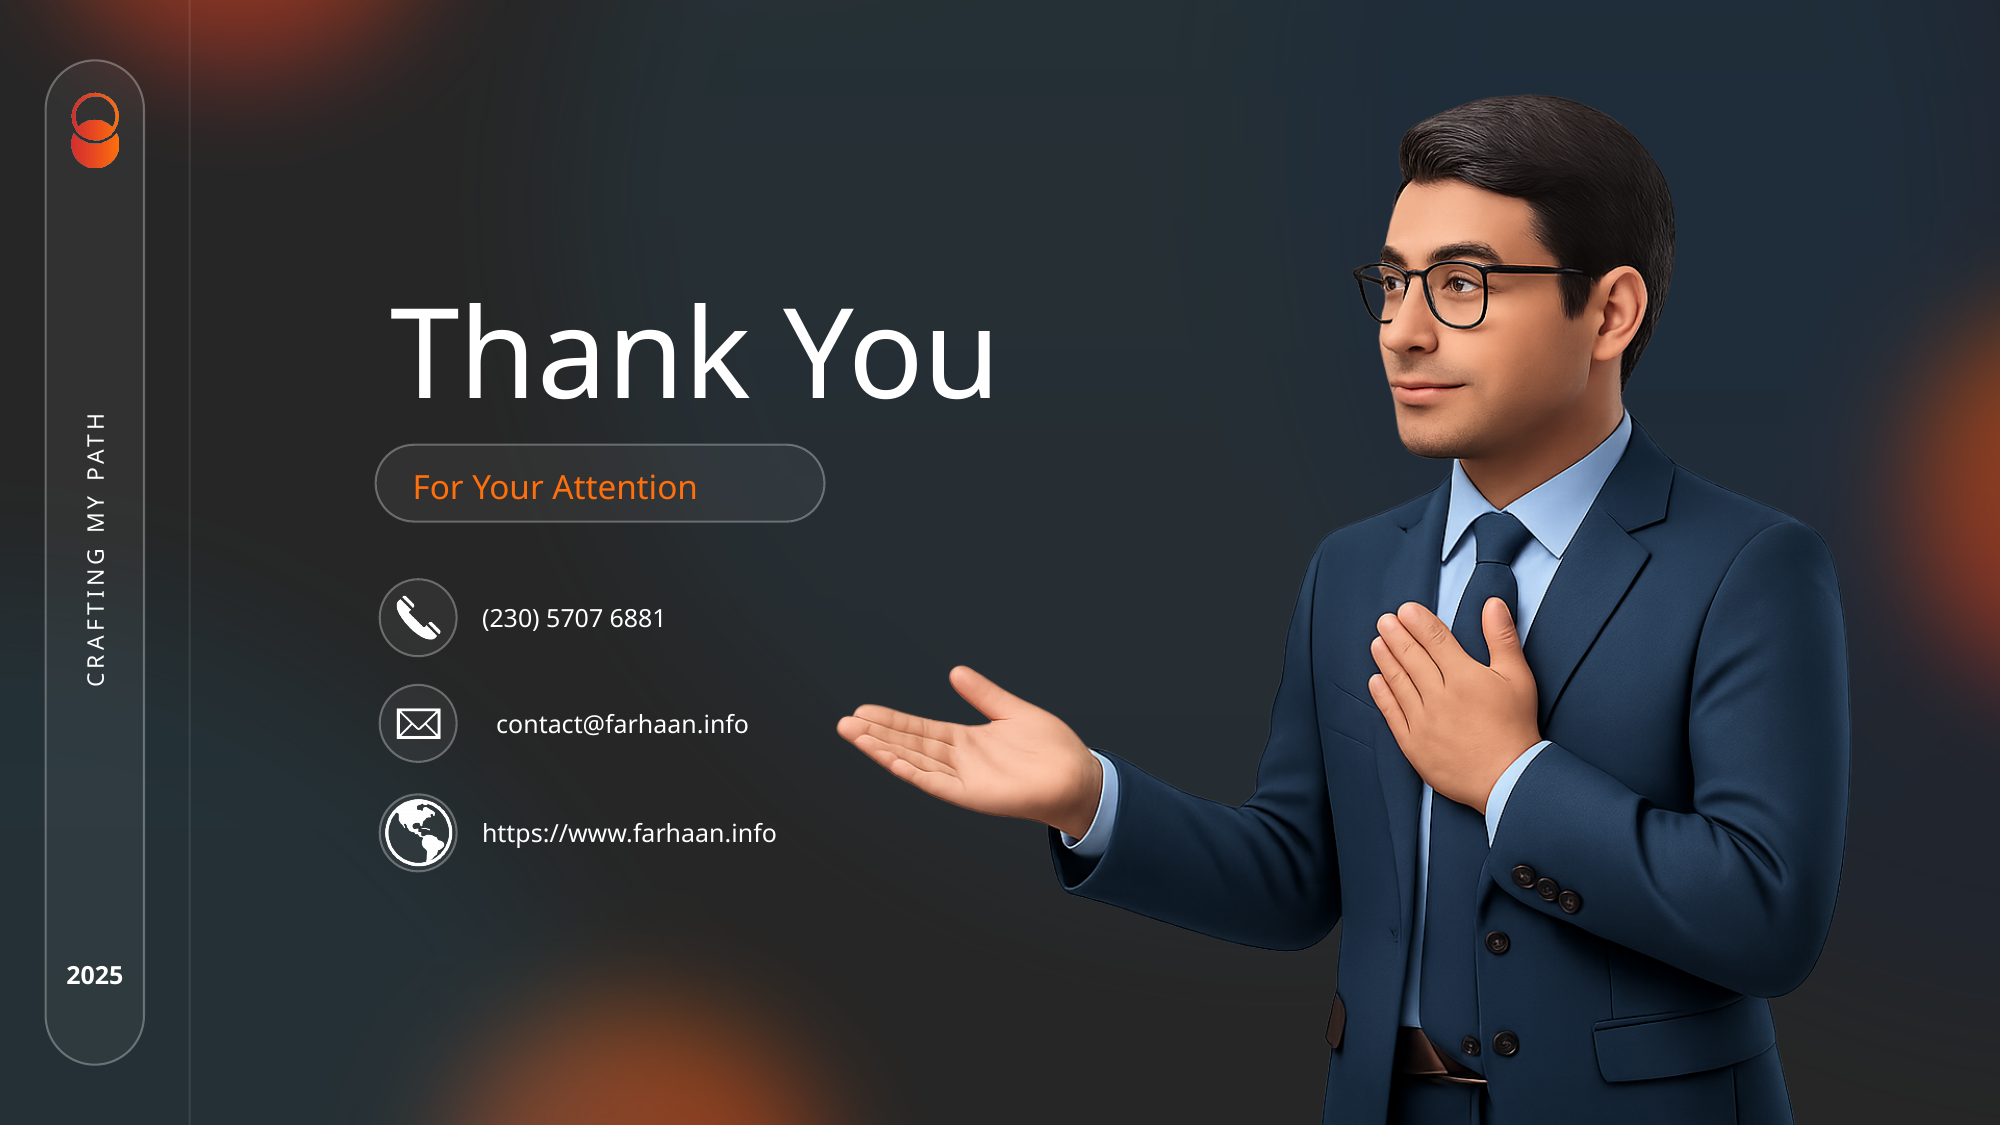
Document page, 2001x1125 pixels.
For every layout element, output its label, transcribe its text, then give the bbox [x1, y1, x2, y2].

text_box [379, 684, 836, 762]
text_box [375, 444, 824, 522]
picture [376, 790, 461, 875]
text_box [71, 132, 119, 168]
picture [824, 59, 1890, 1125]
text_box [44, 59, 146, 1066]
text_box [379, 579, 730, 657]
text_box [48, 396, 141, 998]
text_box [71, 92, 119, 140]
text_box Thank You [375, 265, 824, 431]
text_box https://www.farhaan.info [467, 810, 824, 855]
